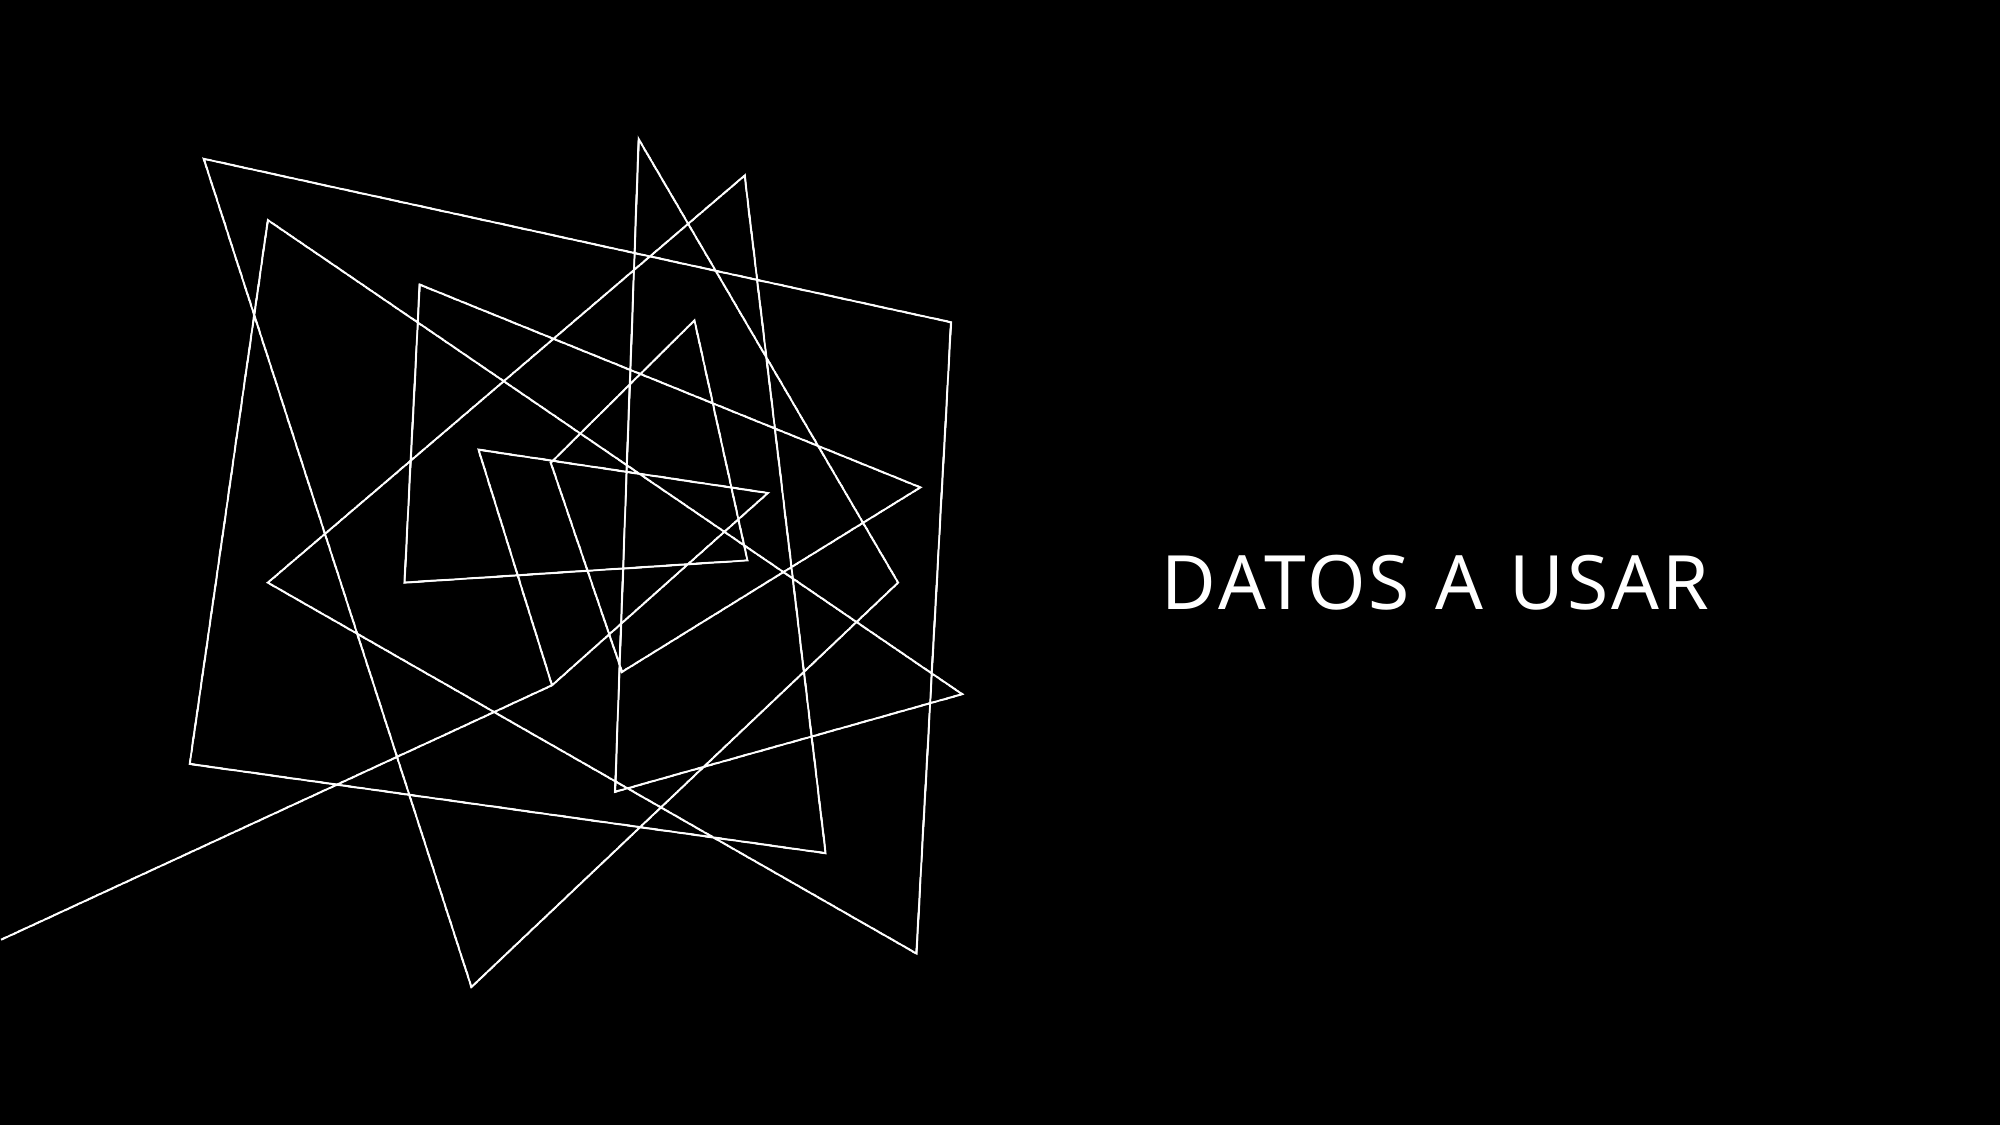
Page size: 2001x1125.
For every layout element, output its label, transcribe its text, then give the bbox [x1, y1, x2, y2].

title DATOS A USAR [1146, 352, 1833, 634]
picture [0, 135, 965, 989]
